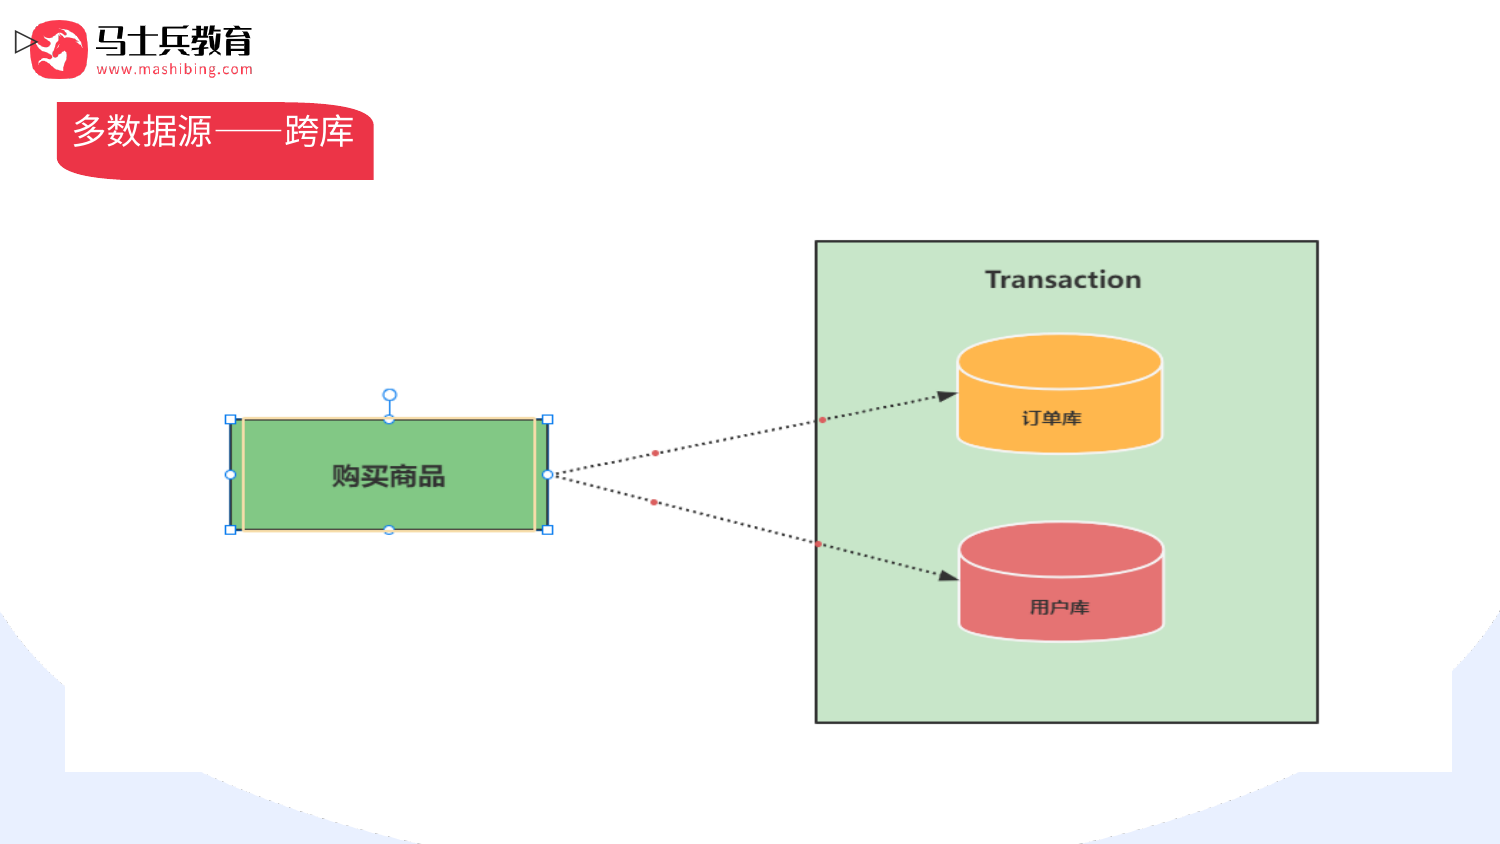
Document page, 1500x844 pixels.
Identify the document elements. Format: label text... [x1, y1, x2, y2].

picture [30, 20, 252, 79]
picture [0, 180, 1500, 844]
text_box 多数据源——跨库 [56, 102, 374, 181]
text_box ▷ [0, 0, 900, 75]
